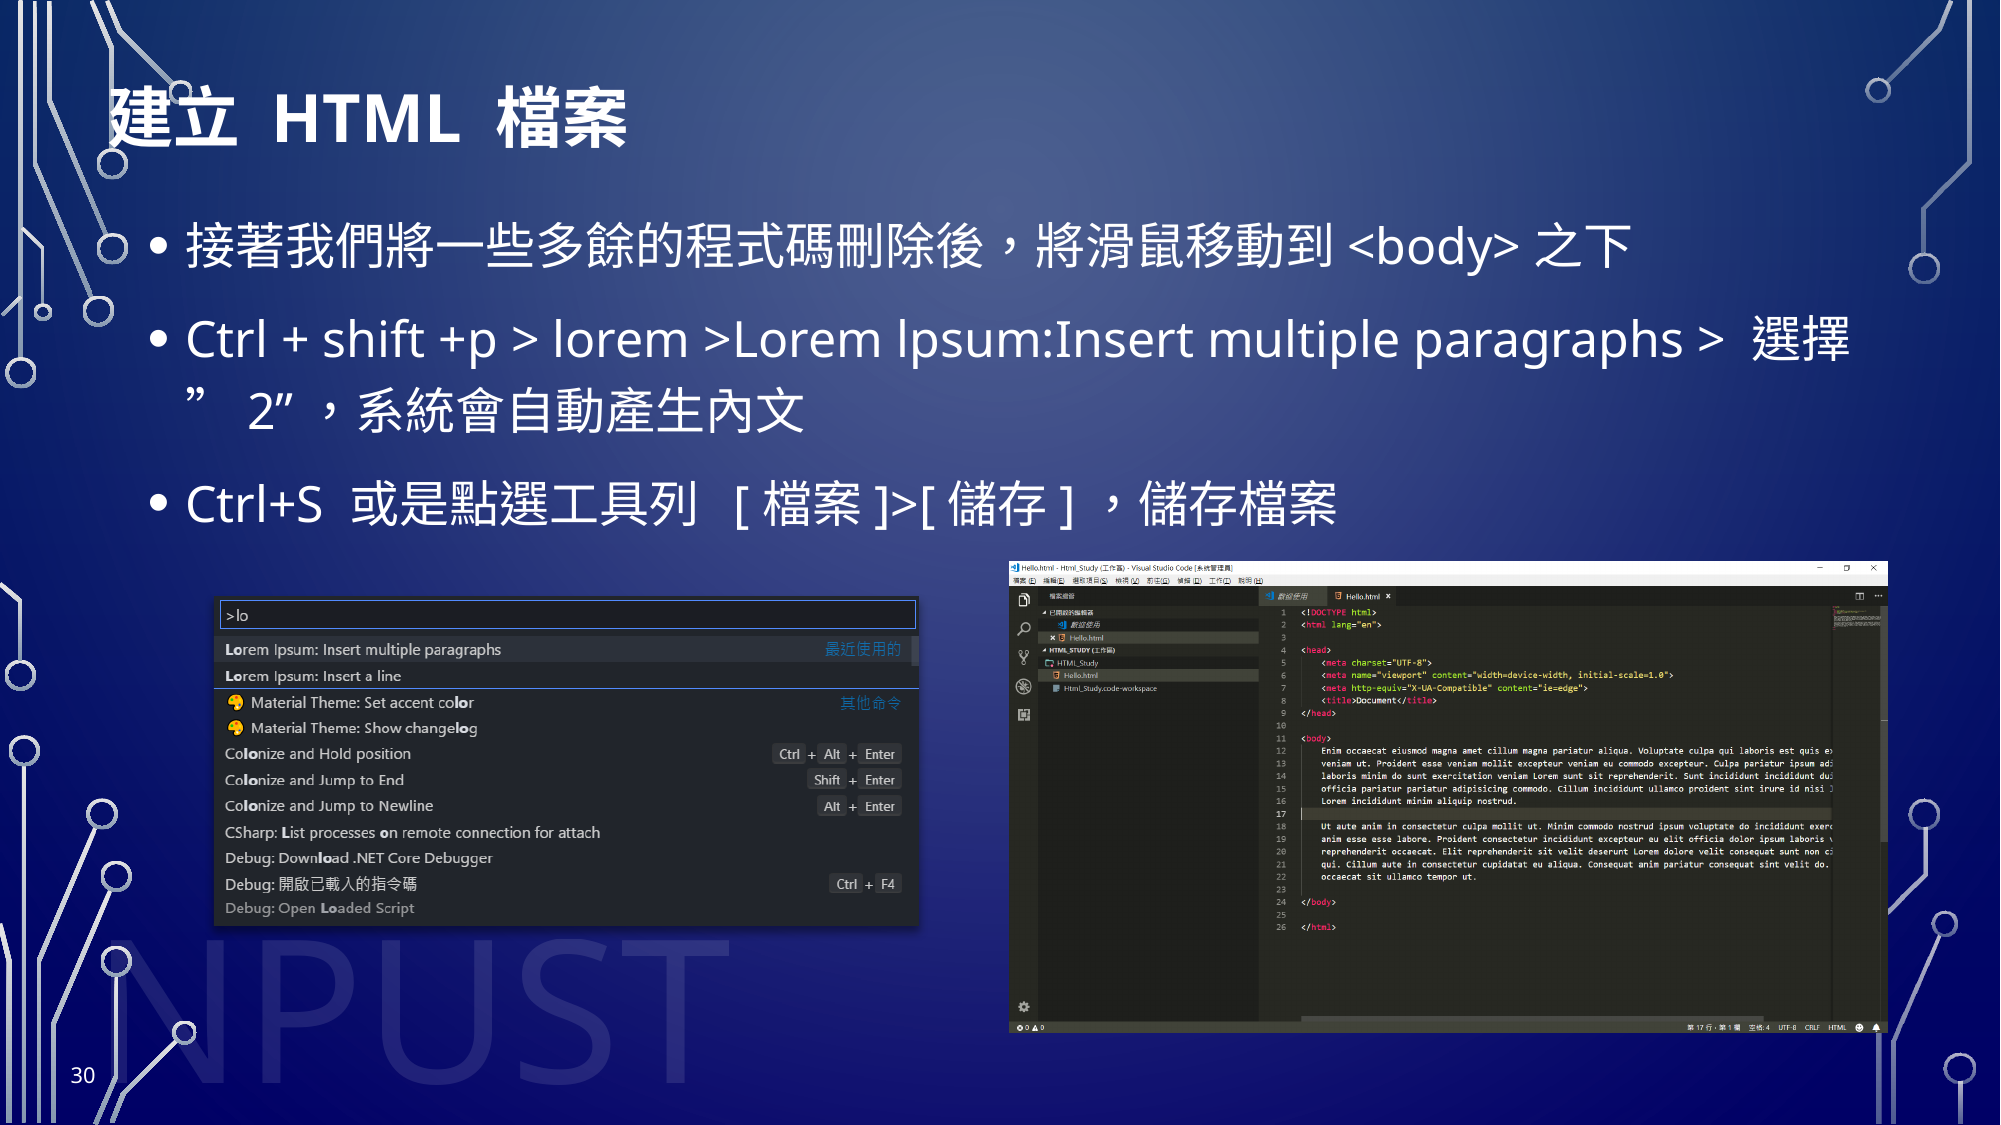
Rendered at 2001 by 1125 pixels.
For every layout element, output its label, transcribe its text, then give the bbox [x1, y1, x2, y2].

picture [1009, 561, 1888, 1033]
list 接著我們將一些多餘的程式碼刪除後，將滑鼠移動到<body>之下 Ctrl + shift +p > lorem >Lorem lpsum:Insert multiple paragraphs > 選擇”2”，系統會自動產生內文 Ctrl+S 或是點選工具列 [檔案]>[儲存]，儲存檔案 [132, 195, 1868, 904]
picture [213, 596, 920, 926]
slide_number 30 [0, 1046, 111, 1107]
title 建立 HTML 檔案 [92, 28, 1908, 215]
